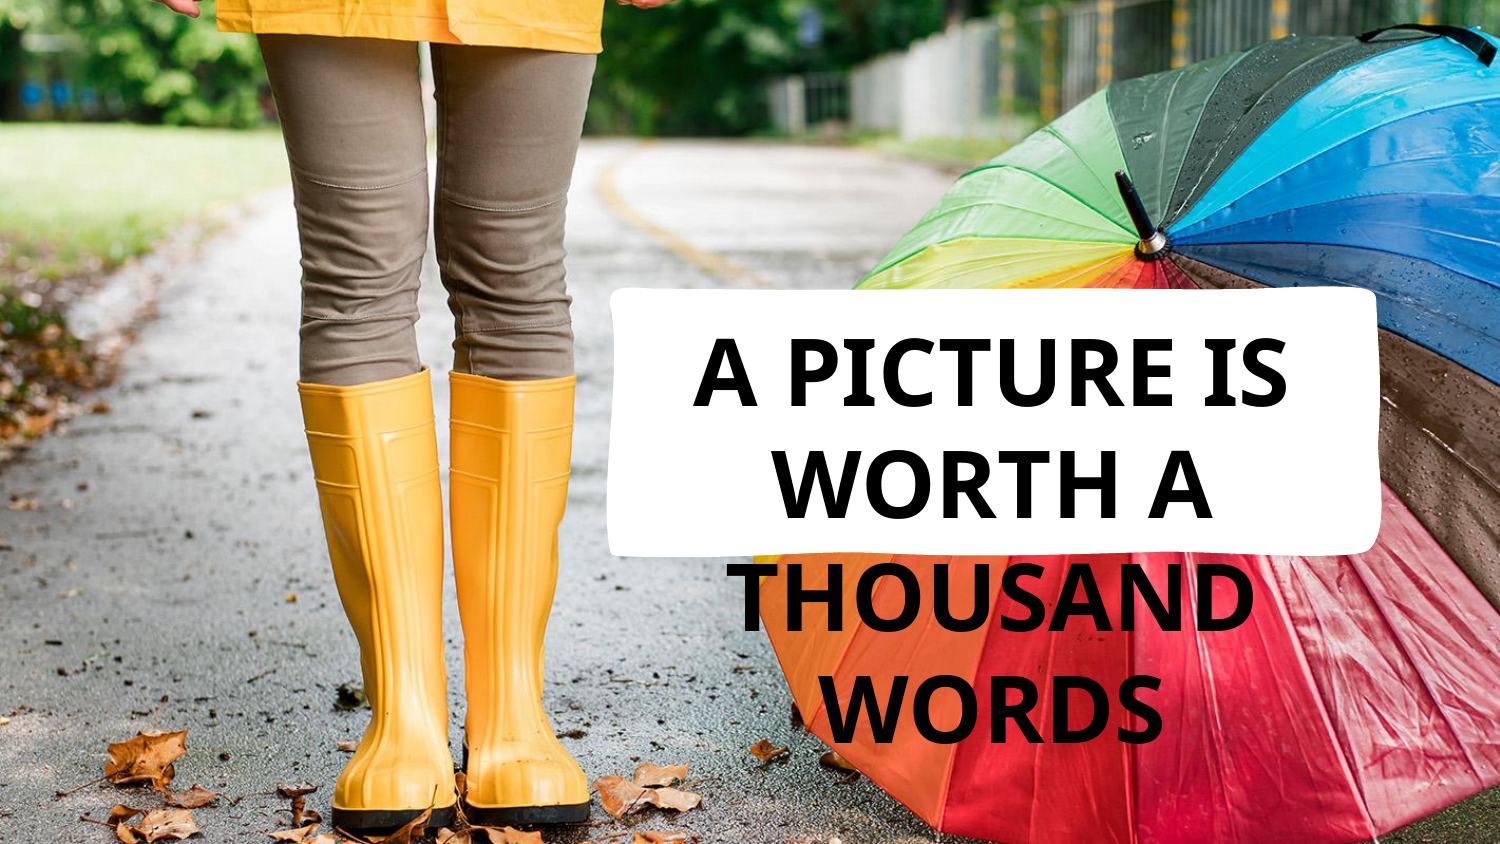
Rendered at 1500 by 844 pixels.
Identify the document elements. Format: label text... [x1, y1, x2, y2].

picture [0, 0, 1500, 844]
title A PICTURE IS WORTH A THOUSAND WORDS [624, 297, 1361, 547]
text_box [606, 286, 1382, 558]
